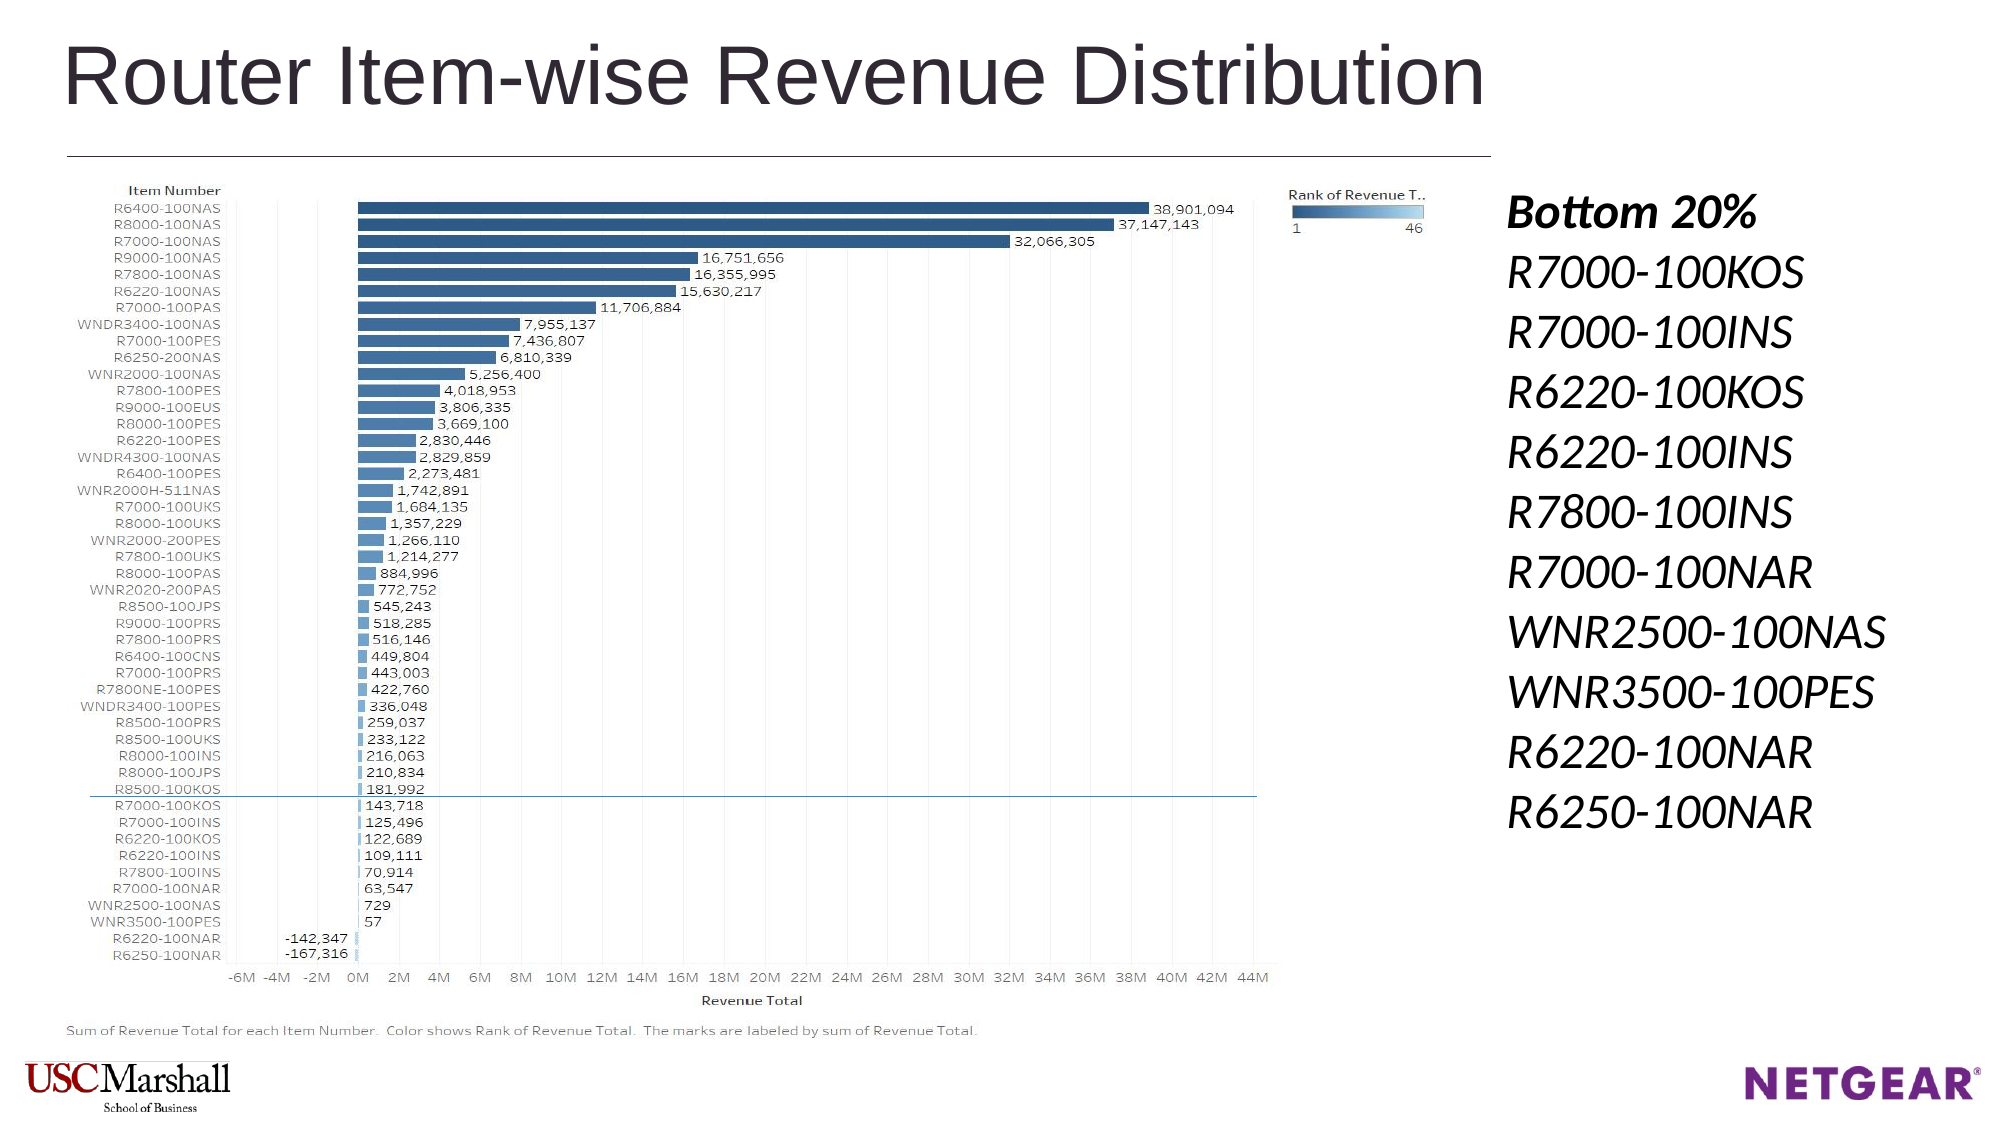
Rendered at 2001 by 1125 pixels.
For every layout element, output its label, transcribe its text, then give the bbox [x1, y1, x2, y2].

text_box Router Item-wise Revenue Distribution [48, 25, 1774, 157]
picture [1745, 1066, 1981, 1100]
text_box Bottom 20% R7000-100KOS R7000-100INS R6220-100KOS R6220-100INS R7800-100INS R7000-100NAR WNR2500-100NAS WNR3500-100PES R6220-100NAR R6250-100NAR [1491, 170, 1915, 966]
picture [24, 1061, 231, 1112]
picture [66, 170, 1430, 1039]
